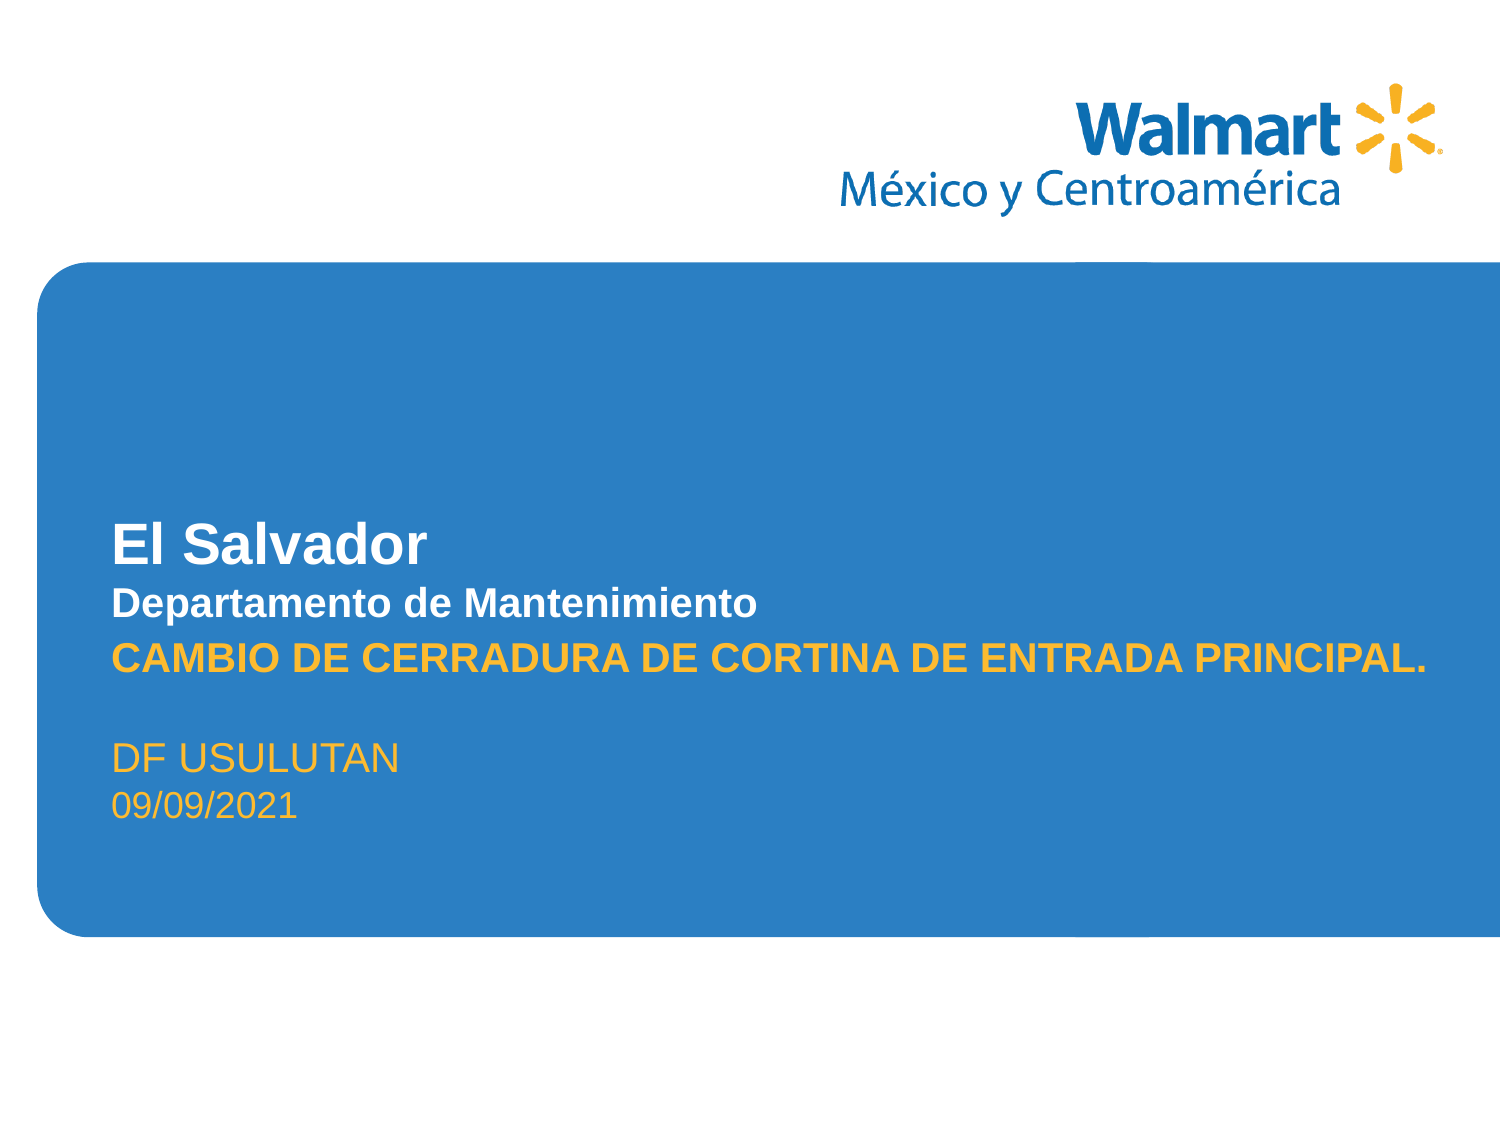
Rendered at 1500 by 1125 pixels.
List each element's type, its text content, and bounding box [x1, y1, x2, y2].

subtitle CAMBIO DE CERRADURA DE CORTINA DE ENTRADA PRINCIPAL. DF USULUTAN 09/09/2021 [110, 490, 1451, 779]
picture [841, 83, 1443, 217]
